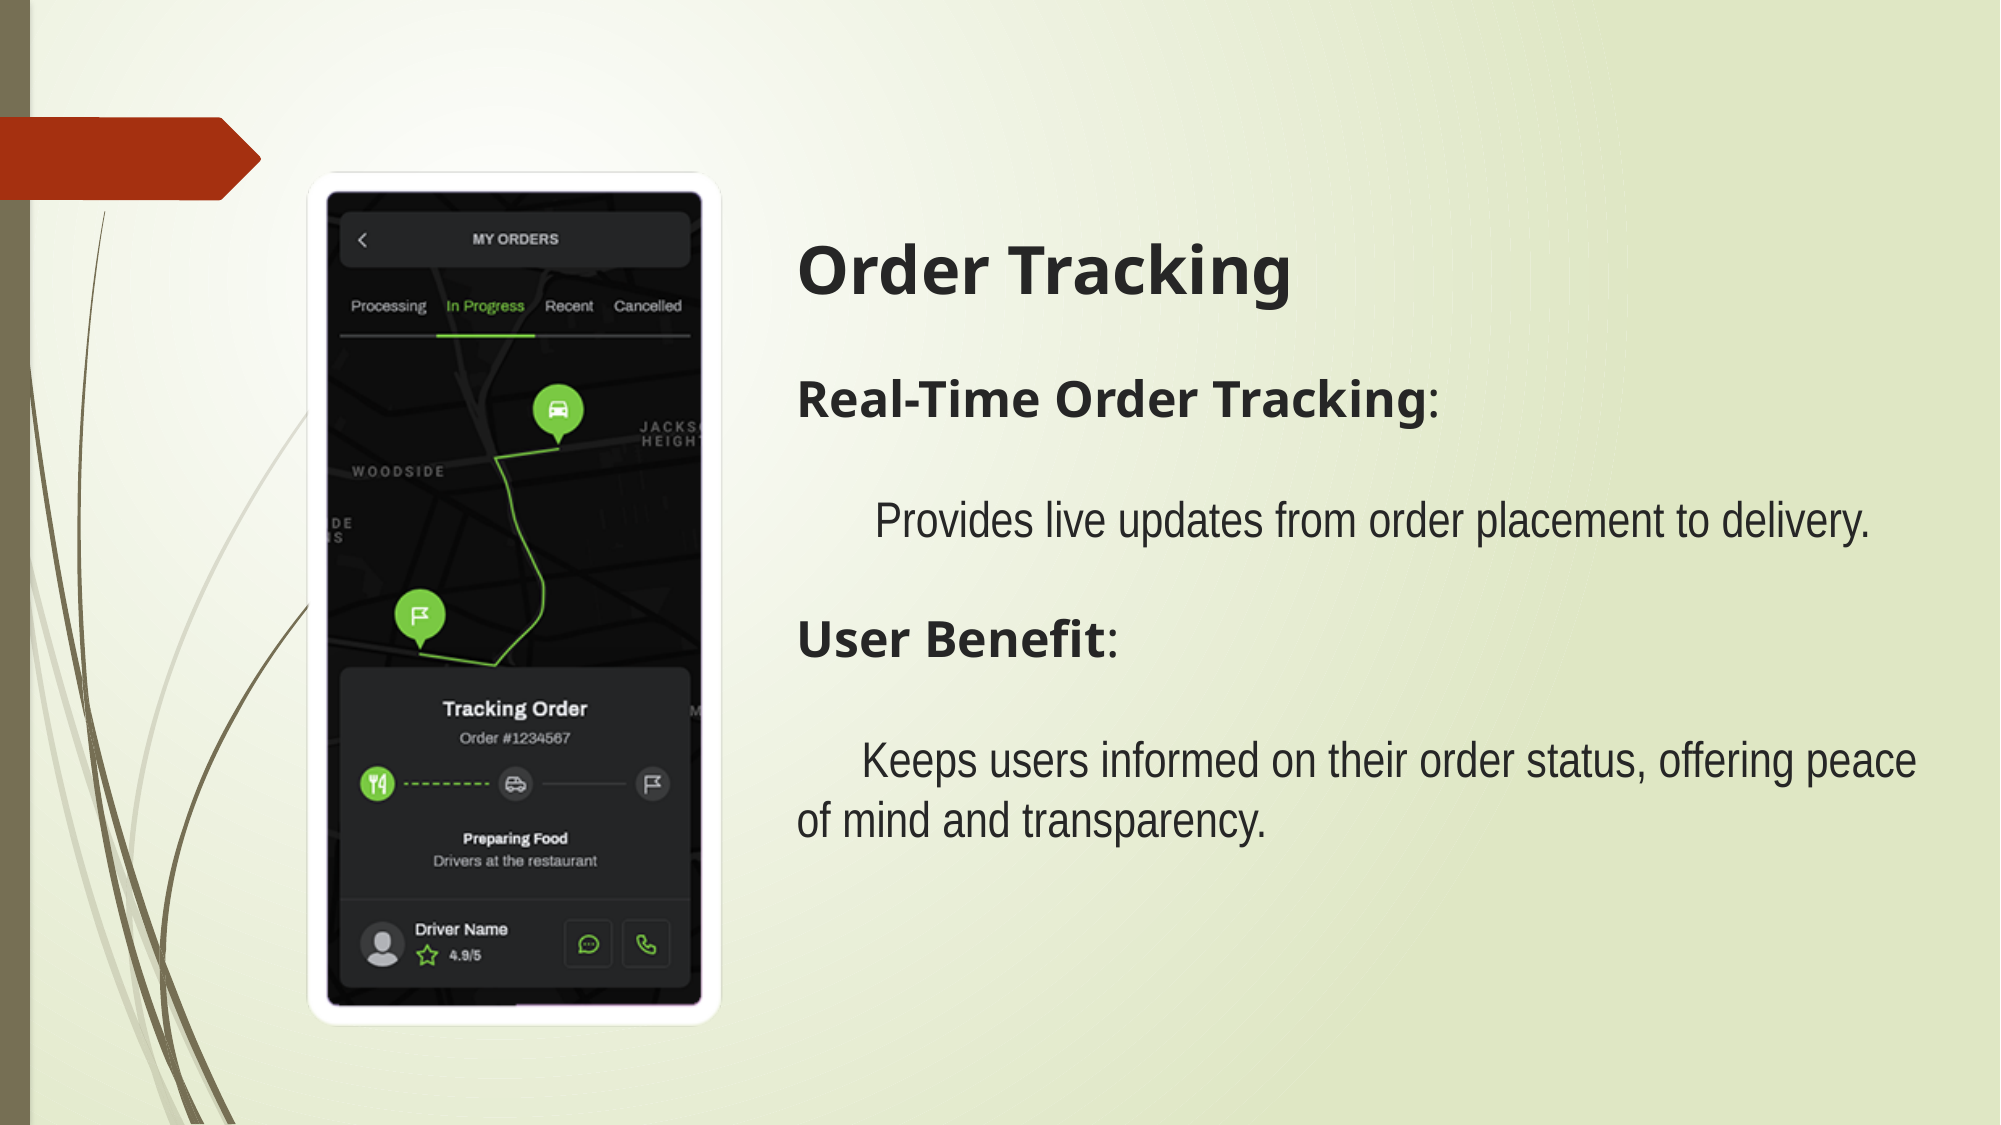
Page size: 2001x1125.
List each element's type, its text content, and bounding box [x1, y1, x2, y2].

title Order Tracking Real-Time Order Tracking: Provides live updates from order placement to delivery. User Benefit: Keeps users informed on their order status, offering peace of mind and transparency. [781, 220, 1943, 1001]
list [282, 153, 748, 1068]
